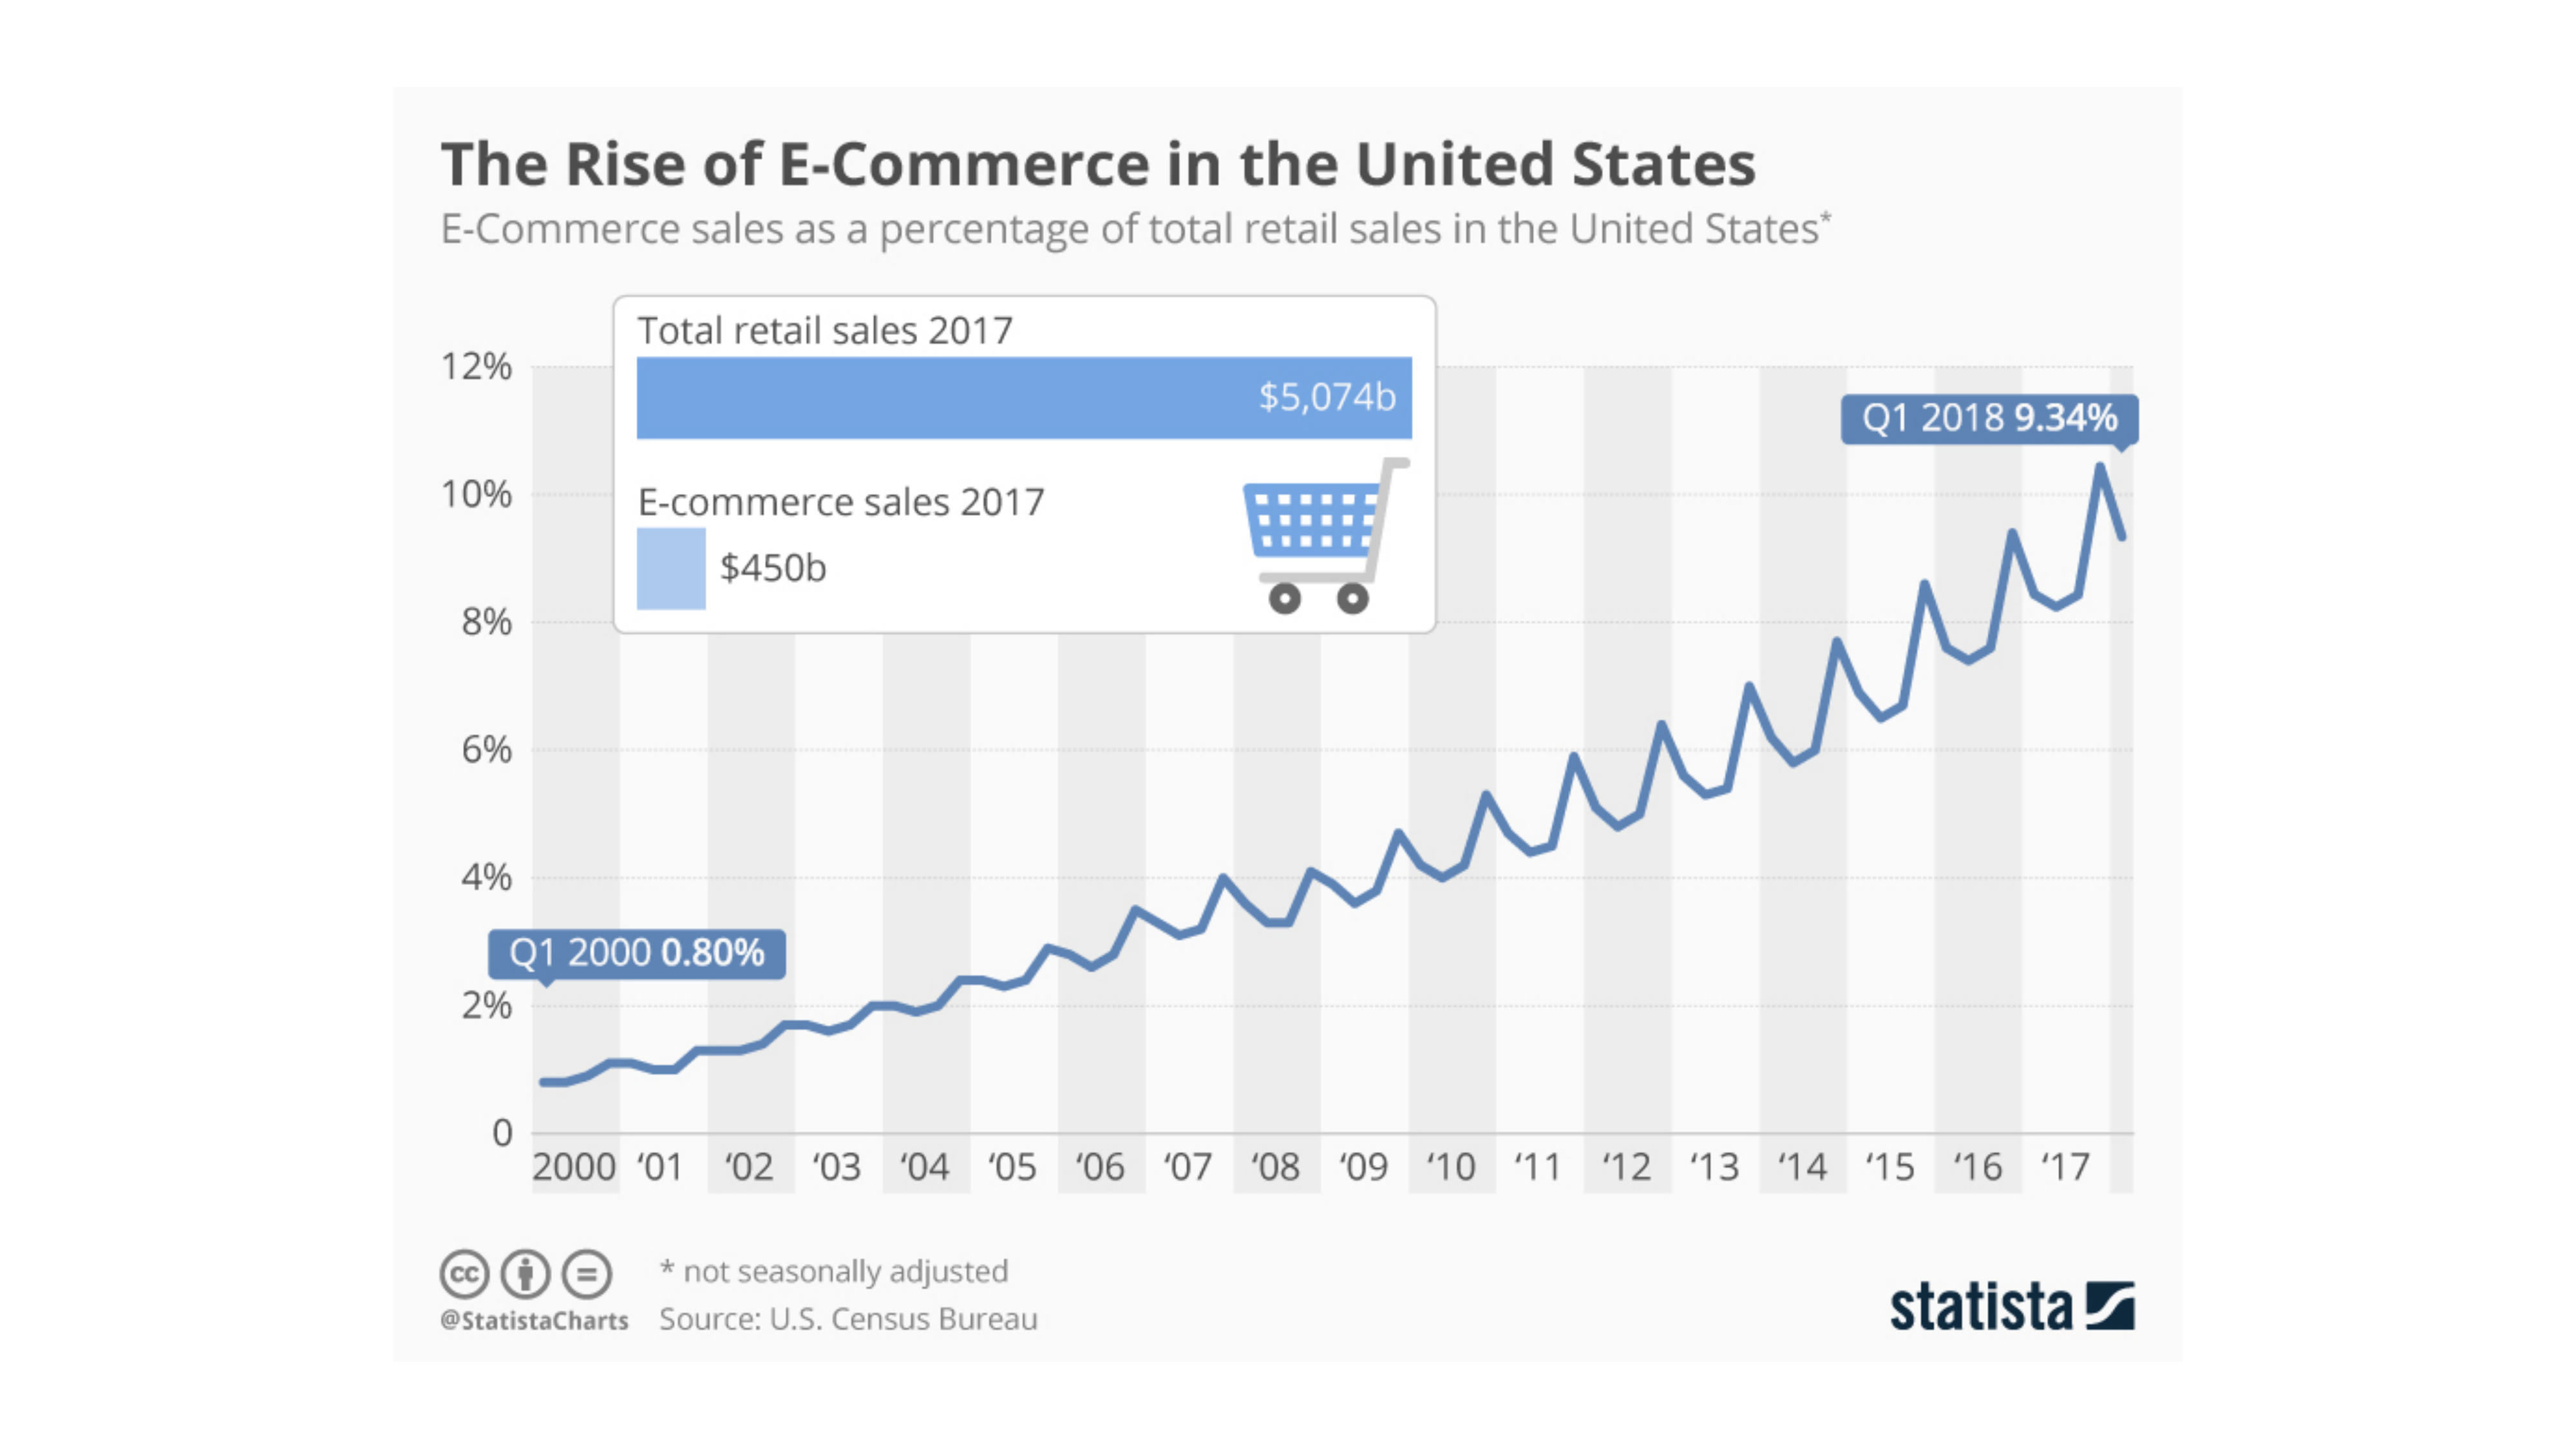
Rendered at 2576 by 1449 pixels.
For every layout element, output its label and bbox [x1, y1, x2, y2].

picture [393, 87, 2183, 1362]
